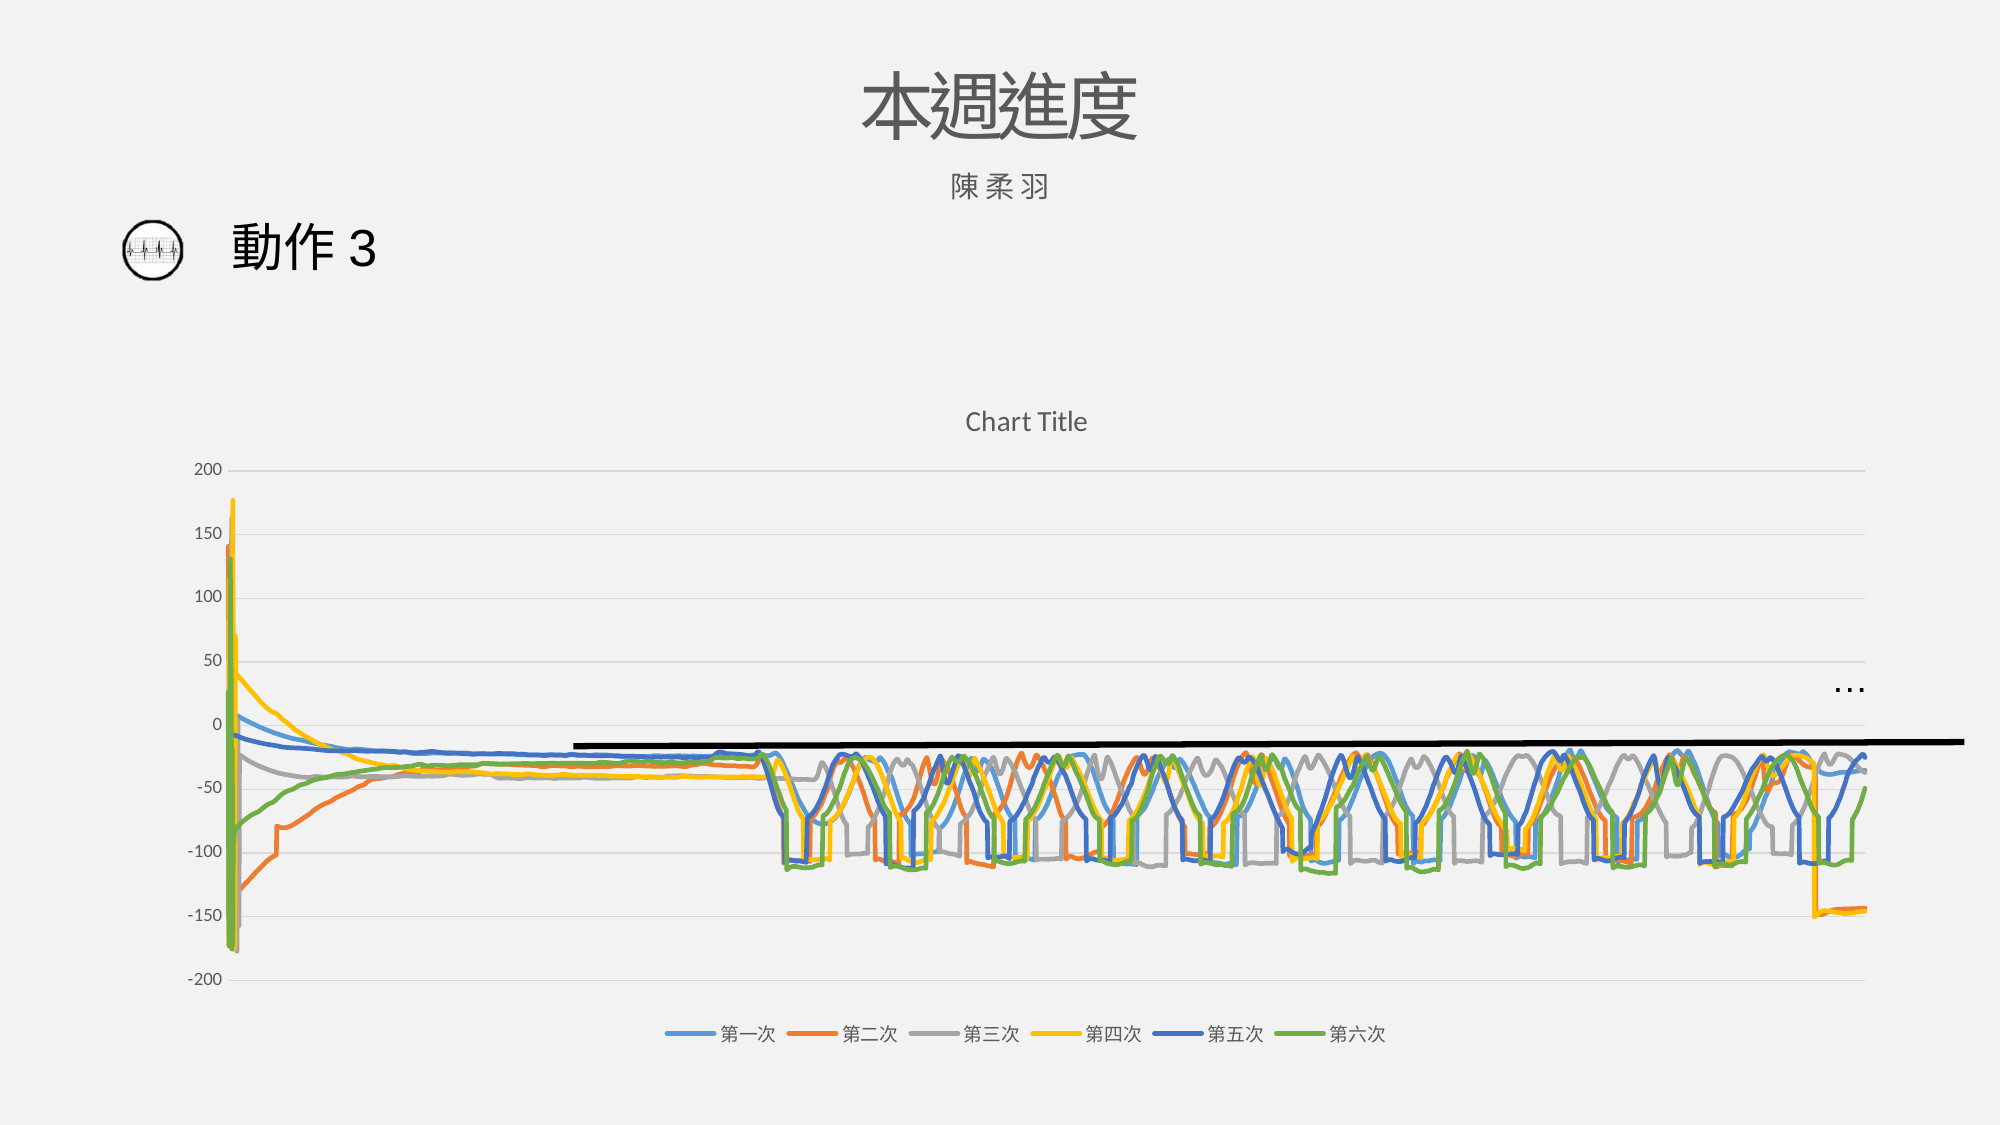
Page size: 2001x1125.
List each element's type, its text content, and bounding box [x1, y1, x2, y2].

text_box 動作3 [218, 220, 996, 280]
chart [152, 379, 1901, 1053]
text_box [573, 741, 1965, 747]
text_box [573, 52, 1427, 214]
picture [88, 182, 218, 318]
